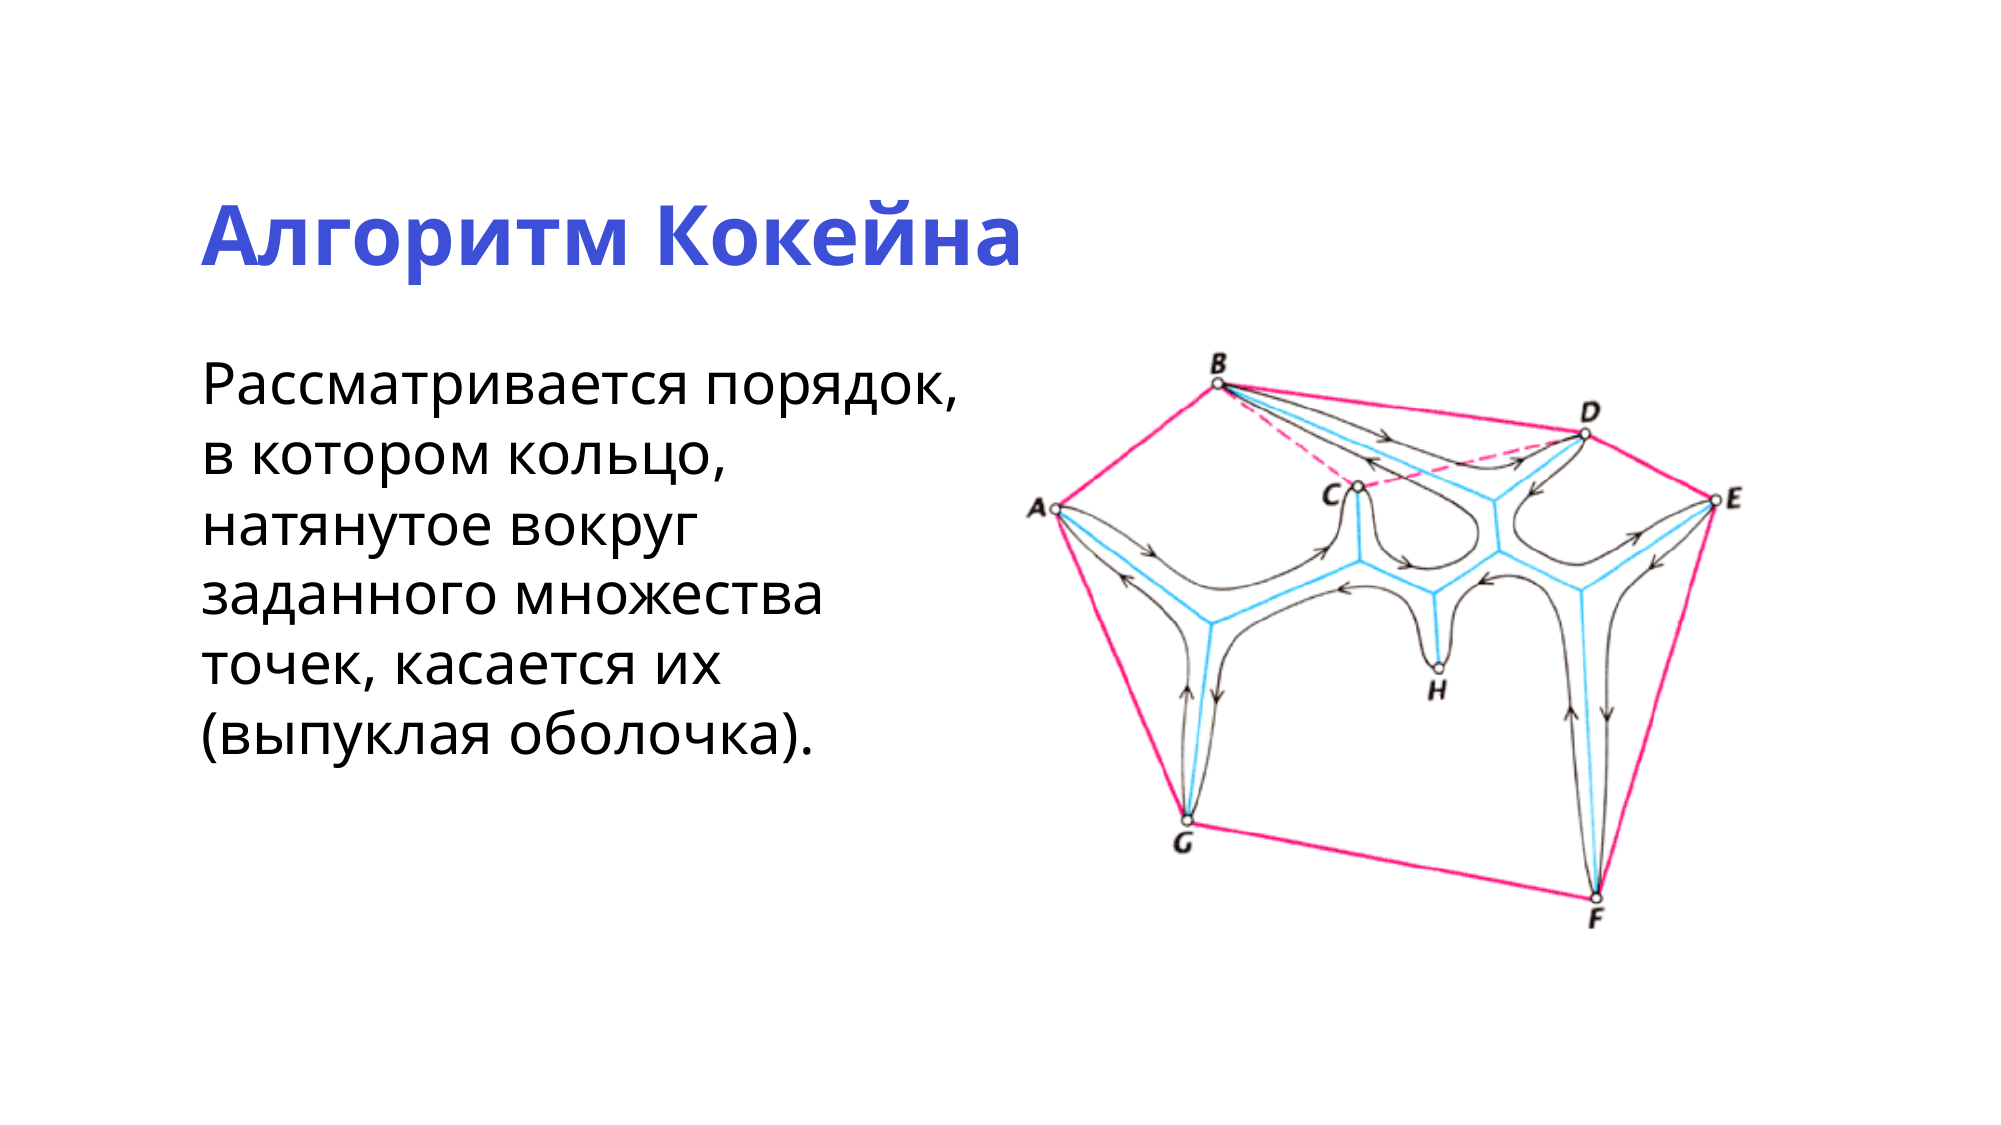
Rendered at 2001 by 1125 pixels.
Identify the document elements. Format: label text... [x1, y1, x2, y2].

text_box Алгоритм Кокейна [186, 185, 1814, 306]
text_box Рассматривается порядок, в котором кольцо, натянутое вокруг заданного множества точек, касается их (выпуклая оболочка). [186, 339, 1000, 774]
picture [1023, 338, 1759, 939]
